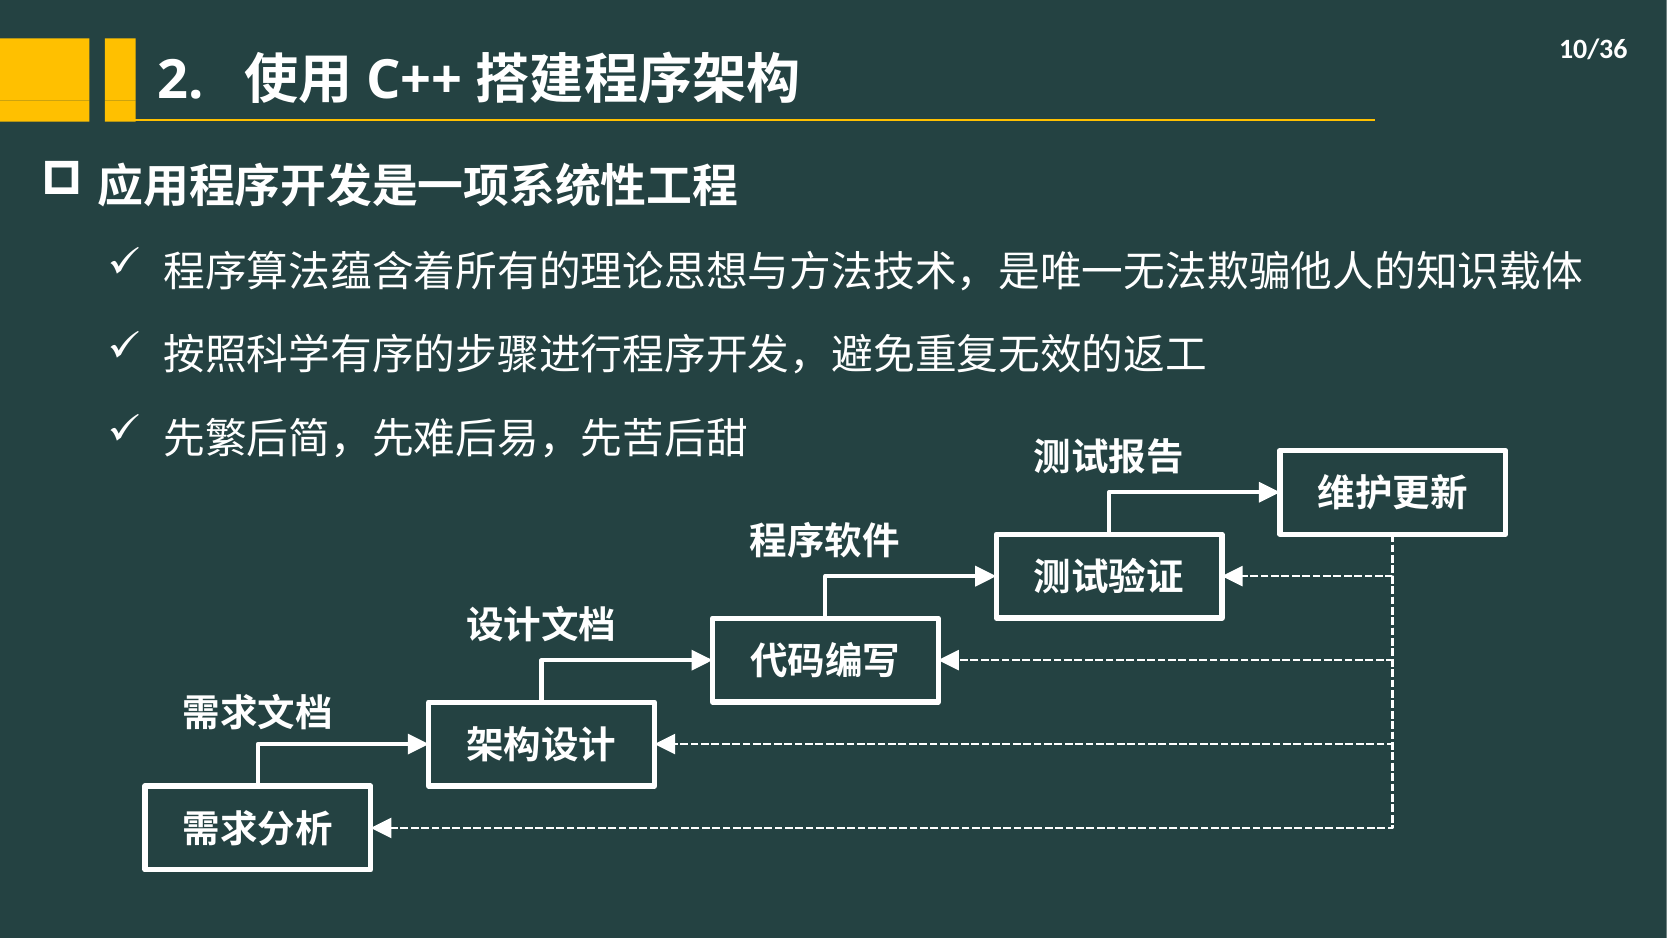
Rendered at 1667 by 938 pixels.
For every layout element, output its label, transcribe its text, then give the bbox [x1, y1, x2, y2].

list 应用程序开发是一项系统性工程 程序算法蕴含着所有的理论思想与方法技术，是唯一无法欺骗他人的知识载体 按照科学有序的步骤进行程序开发，避免重复无效的返工 先繁后简，先难后易，先苦后甜 [26, 121, 1625, 645]
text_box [144, 425, 1506, 871]
title 2. 使用C++搭建程序架构 [157, 43, 1317, 111]
slide_number /36 [1259, 22, 1643, 73]
